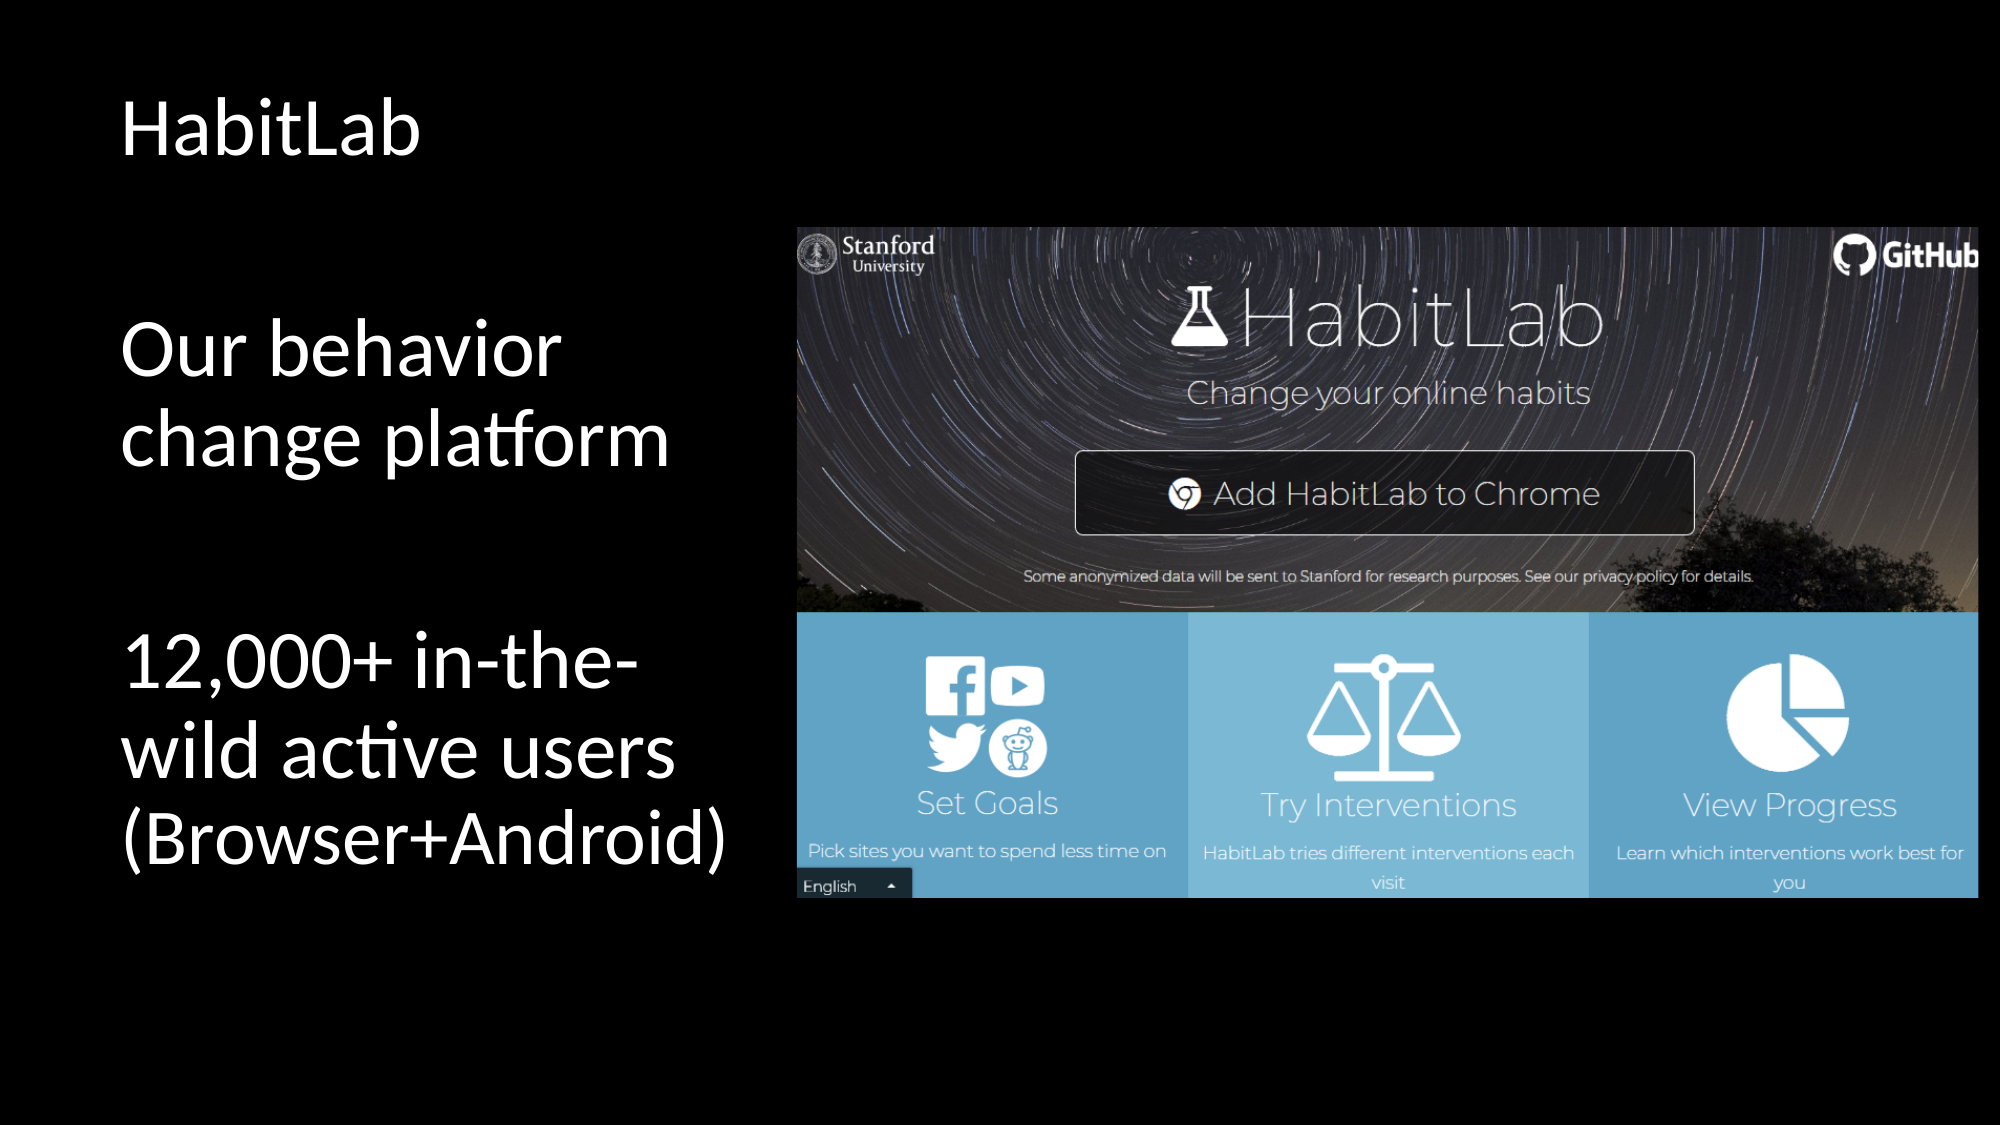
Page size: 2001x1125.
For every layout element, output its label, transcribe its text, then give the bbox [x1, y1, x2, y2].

picture [796, 227, 1979, 898]
list HabitLab Our behavior change platform 12,000+ in-the-wild active users (Browser+Android) [105, 75, 758, 1073]
